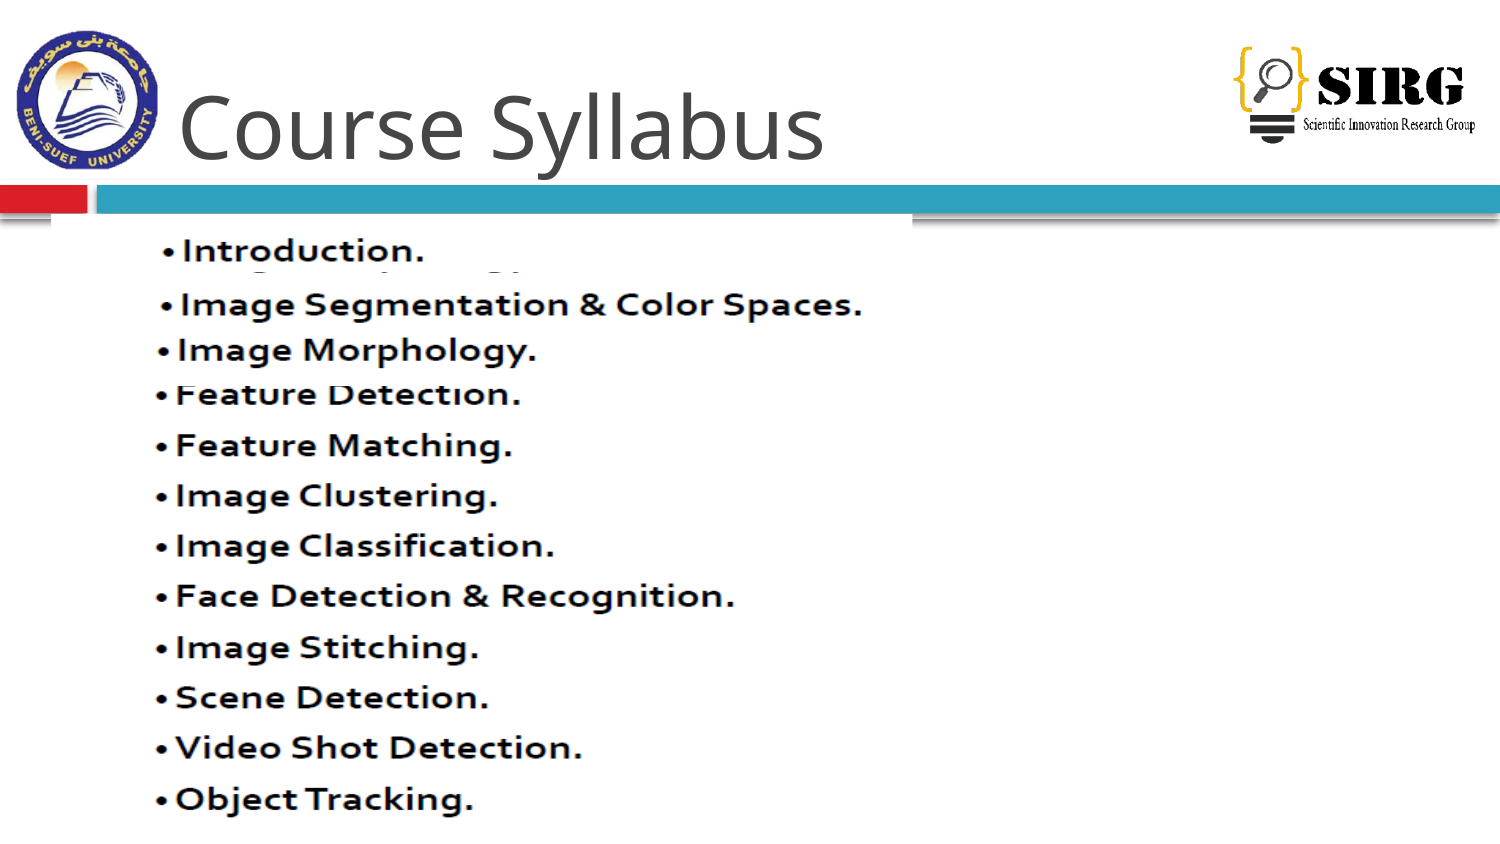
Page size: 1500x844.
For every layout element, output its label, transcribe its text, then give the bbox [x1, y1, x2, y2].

slide_number [0, 184, 88, 215]
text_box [43, 213, 913, 825]
title Course Syllabus [162, 19, 1275, 185]
picture [1199, 0, 1500, 200]
picture [15, 29, 160, 173]
